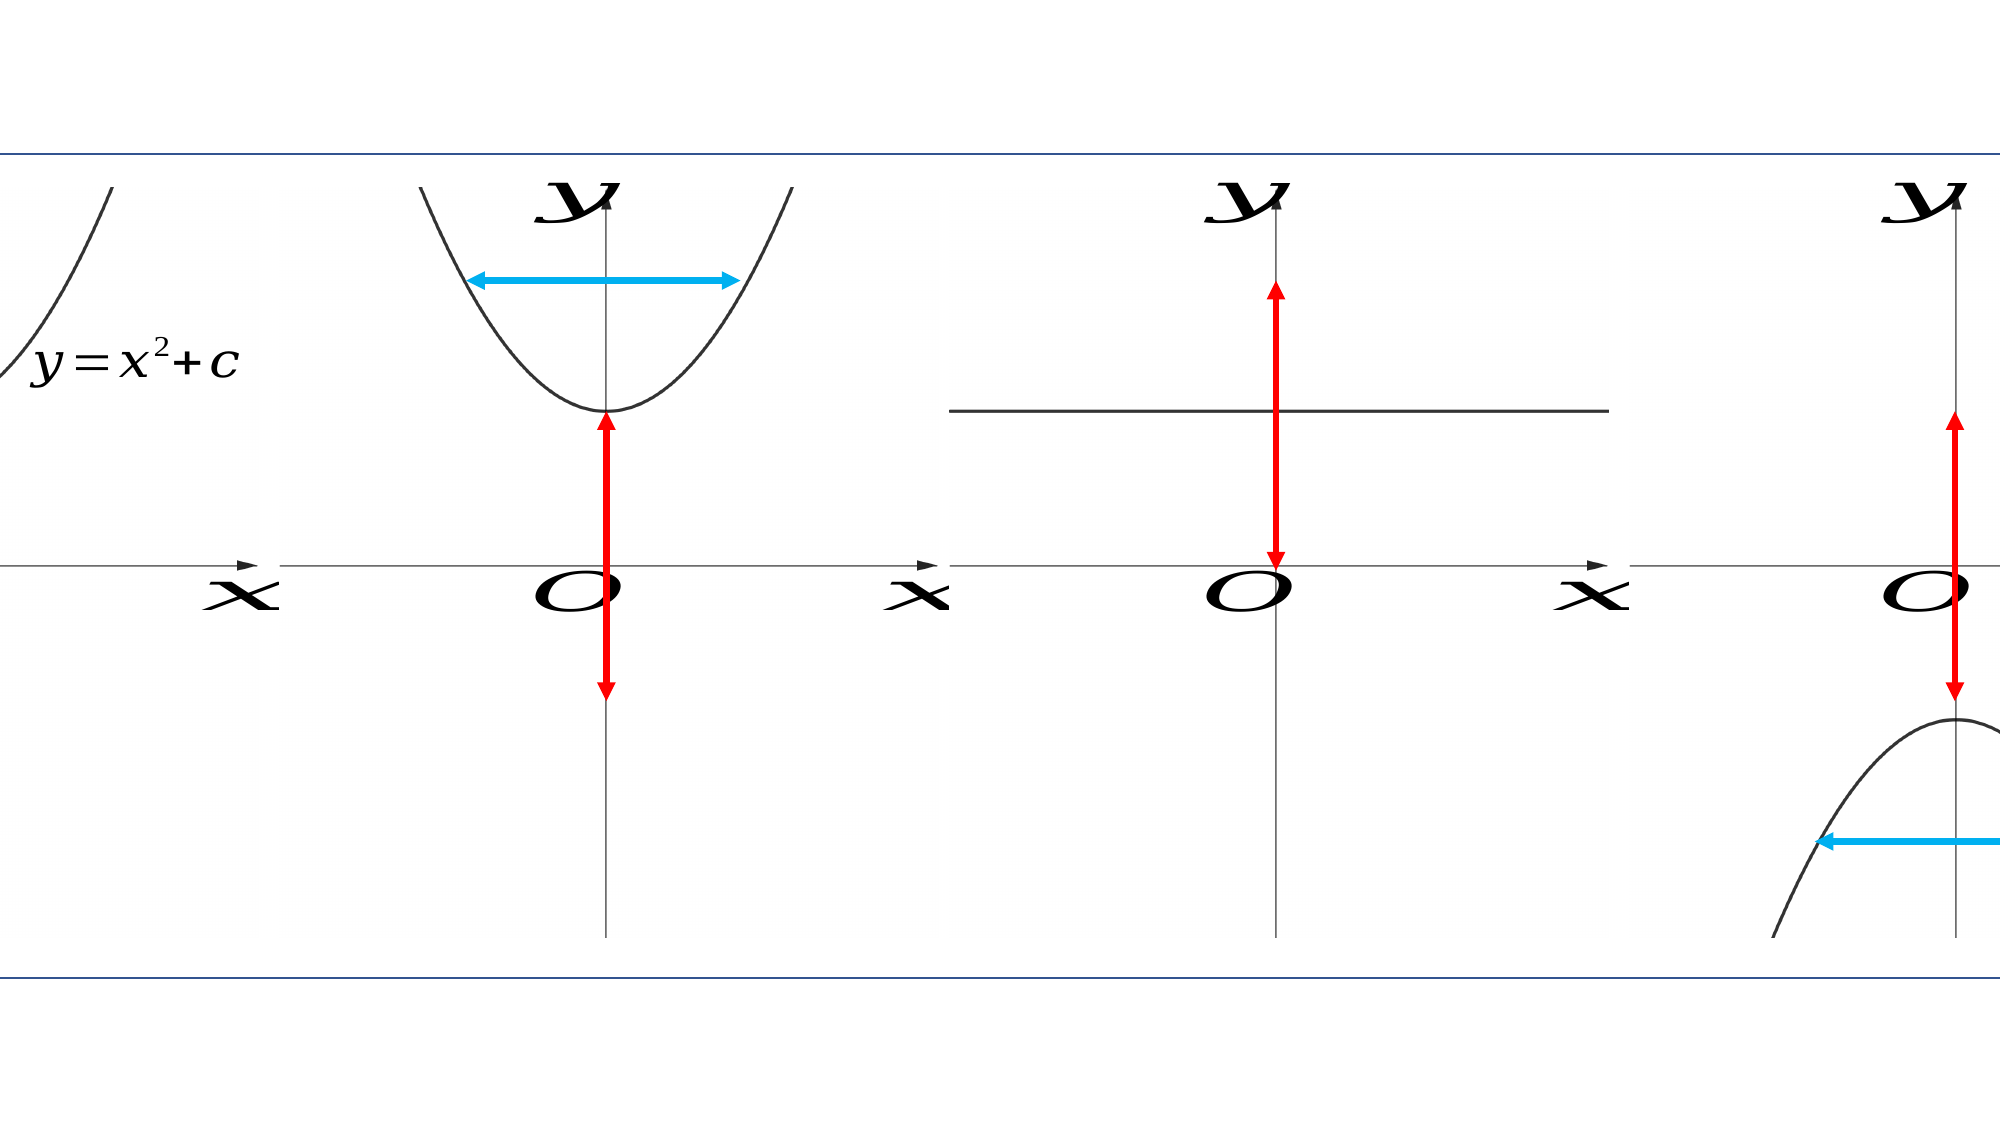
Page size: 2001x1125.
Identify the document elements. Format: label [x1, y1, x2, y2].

text_box [259, 585, 279, 607]
picture [949, 187, 1609, 938]
text_box [0, 153, 2000, 589]
picture [1629, 187, 2000, 938]
text_box [939, 589, 949, 605]
text_box [1609, 585, 1629, 607]
picture [0, 187, 259, 938]
text_box [0, 610, 2000, 979]
picture [279, 187, 939, 938]
